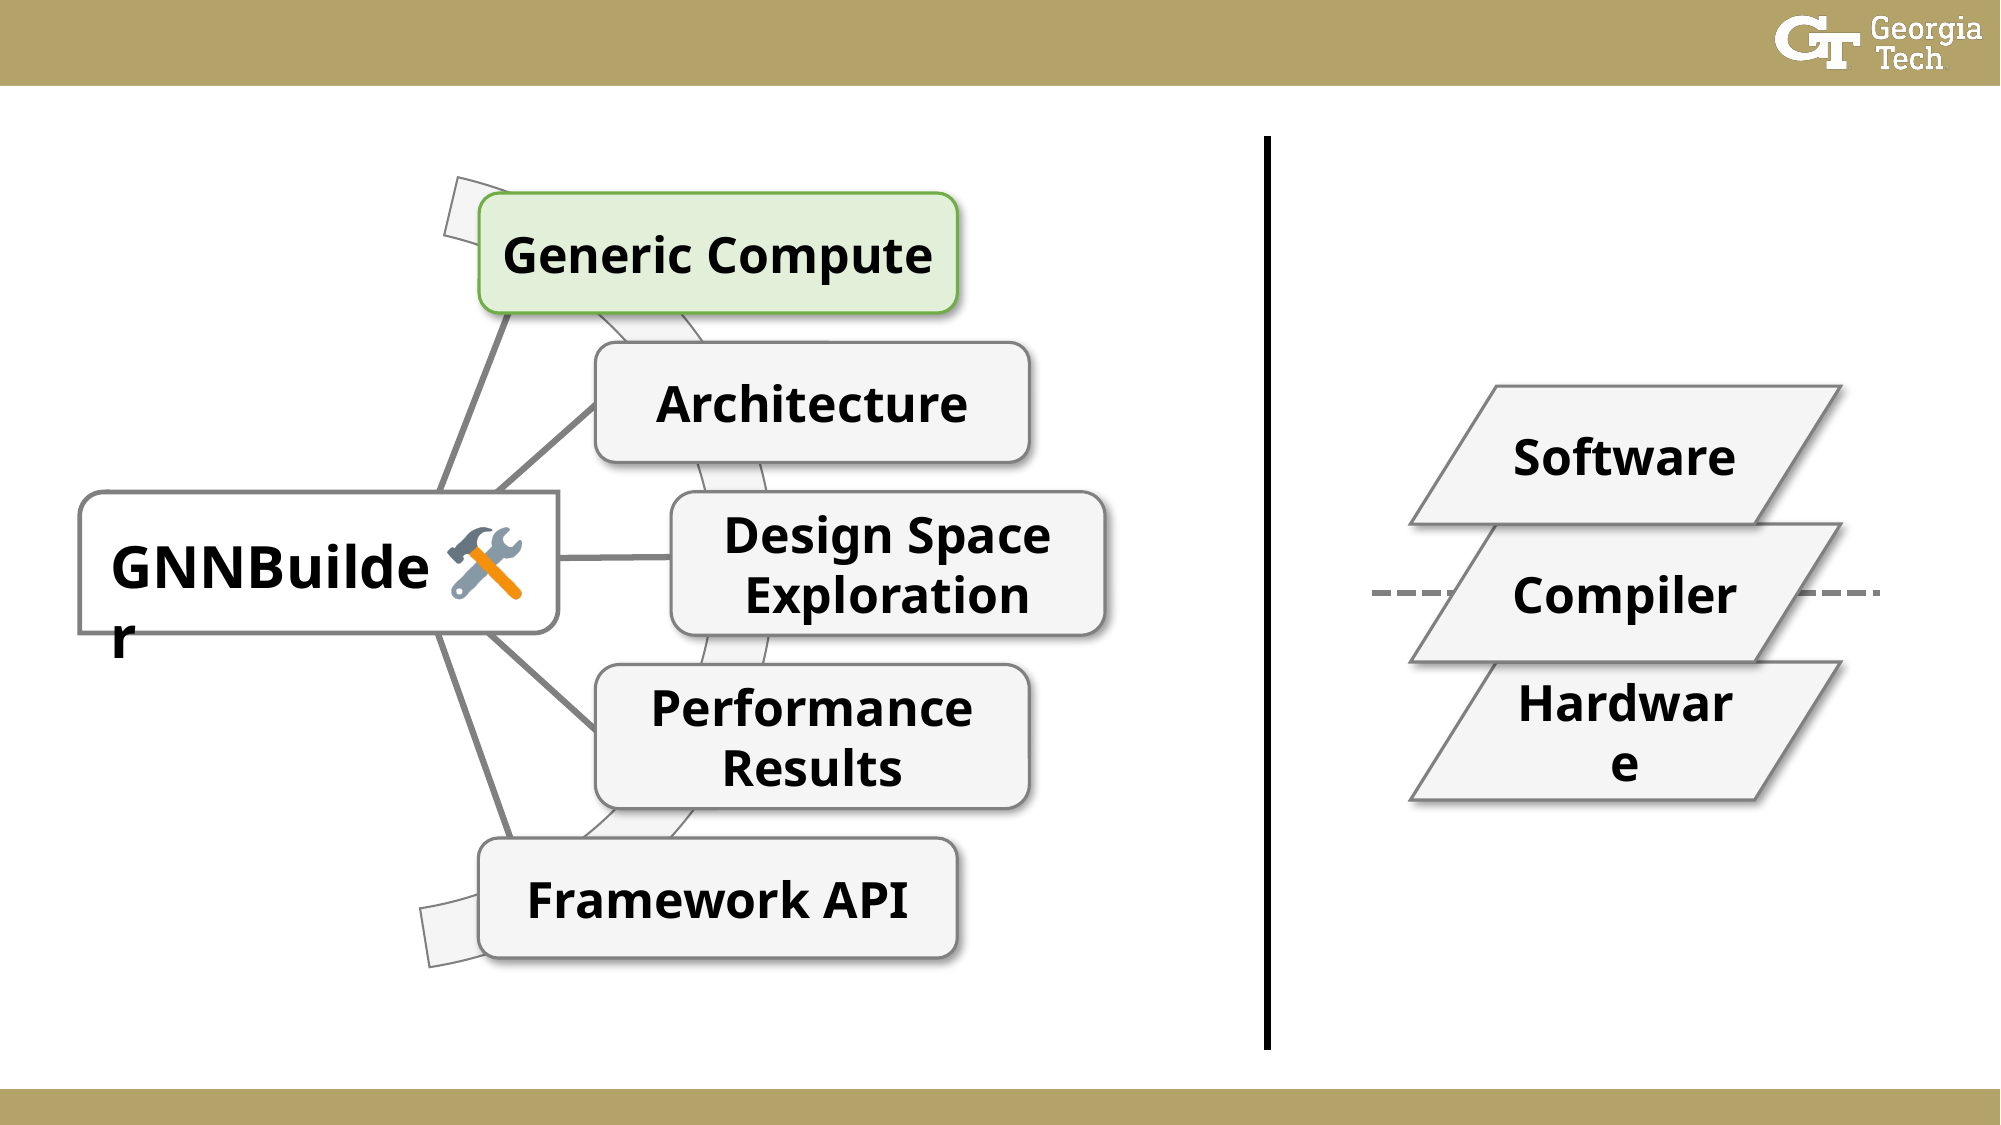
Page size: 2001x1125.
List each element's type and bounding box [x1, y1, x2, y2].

picture [1757, 0, 2000, 86]
text_box [1371, 386, 1880, 800]
text_box [0, 166, 1106, 973]
